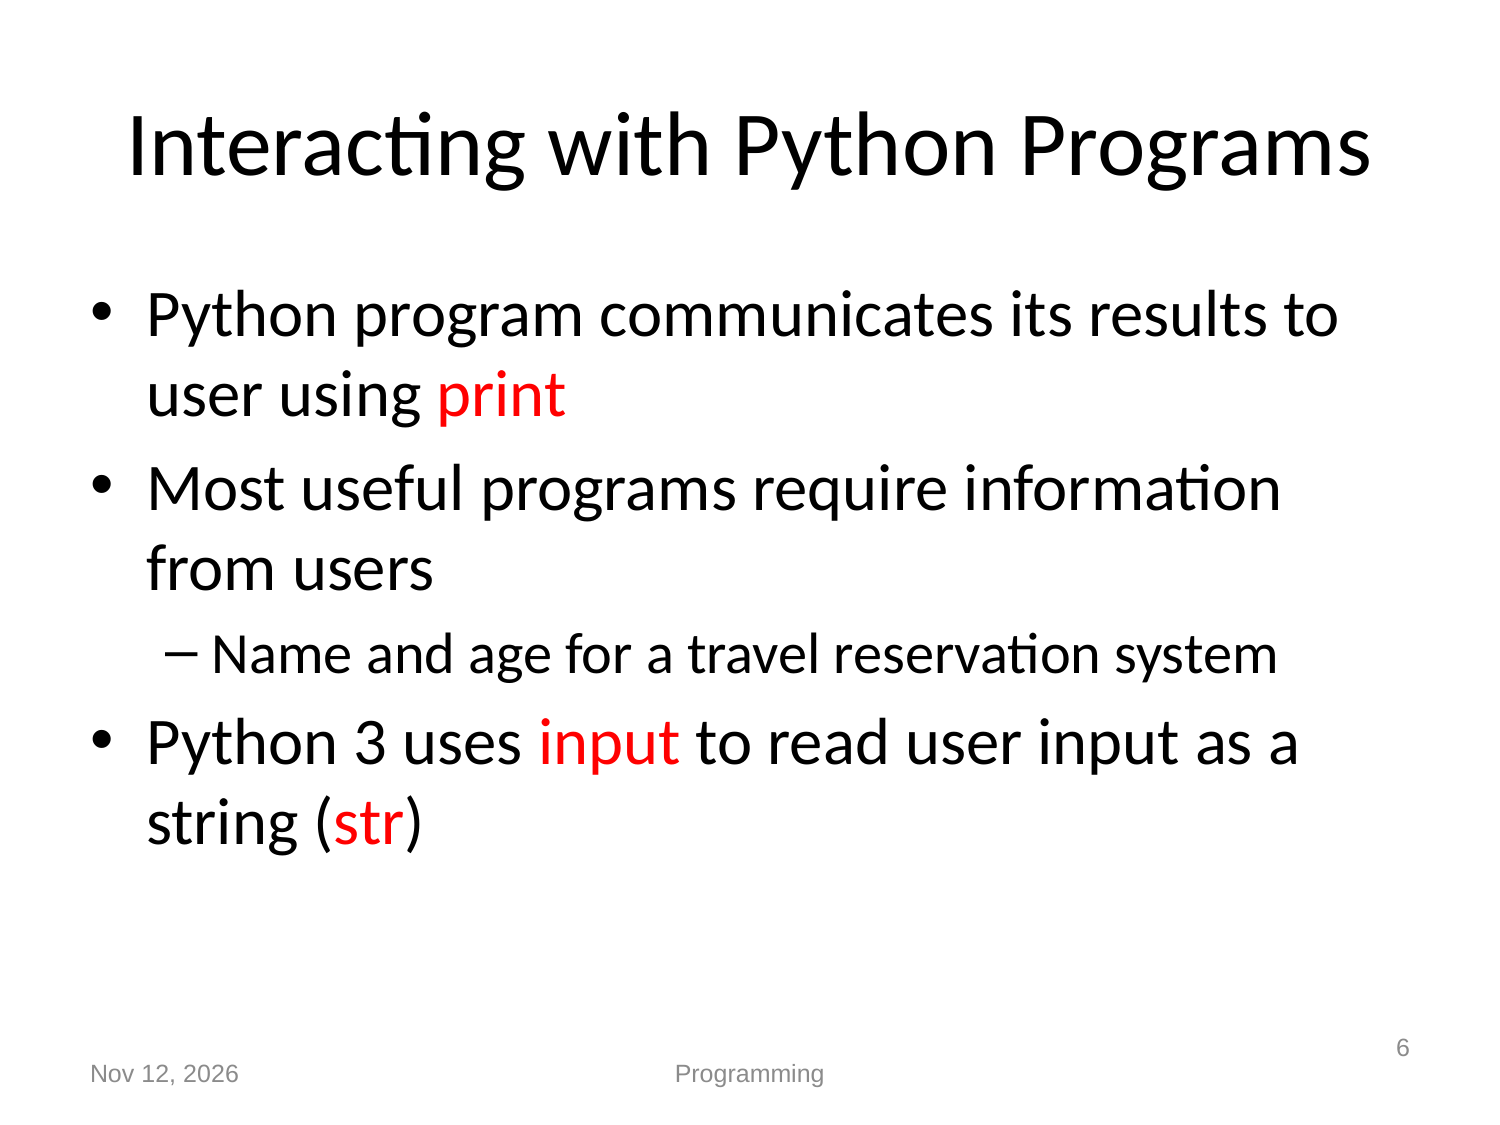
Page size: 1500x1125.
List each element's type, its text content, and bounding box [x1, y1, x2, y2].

footer Programming [512, 1042, 988, 1103]
title Interacting with Python Programs [75, 45, 1425, 233]
list Python program communicates its results to user using print Most useful programs require information from users Name and age for a travel reservation system Python 3 uses input to read user input as a string (str) [75, 262, 1425, 1005]
slide_number Dec-23 [75, 1042, 425, 1103]
slide_number 6 [1074, 1016, 1425, 1077]
